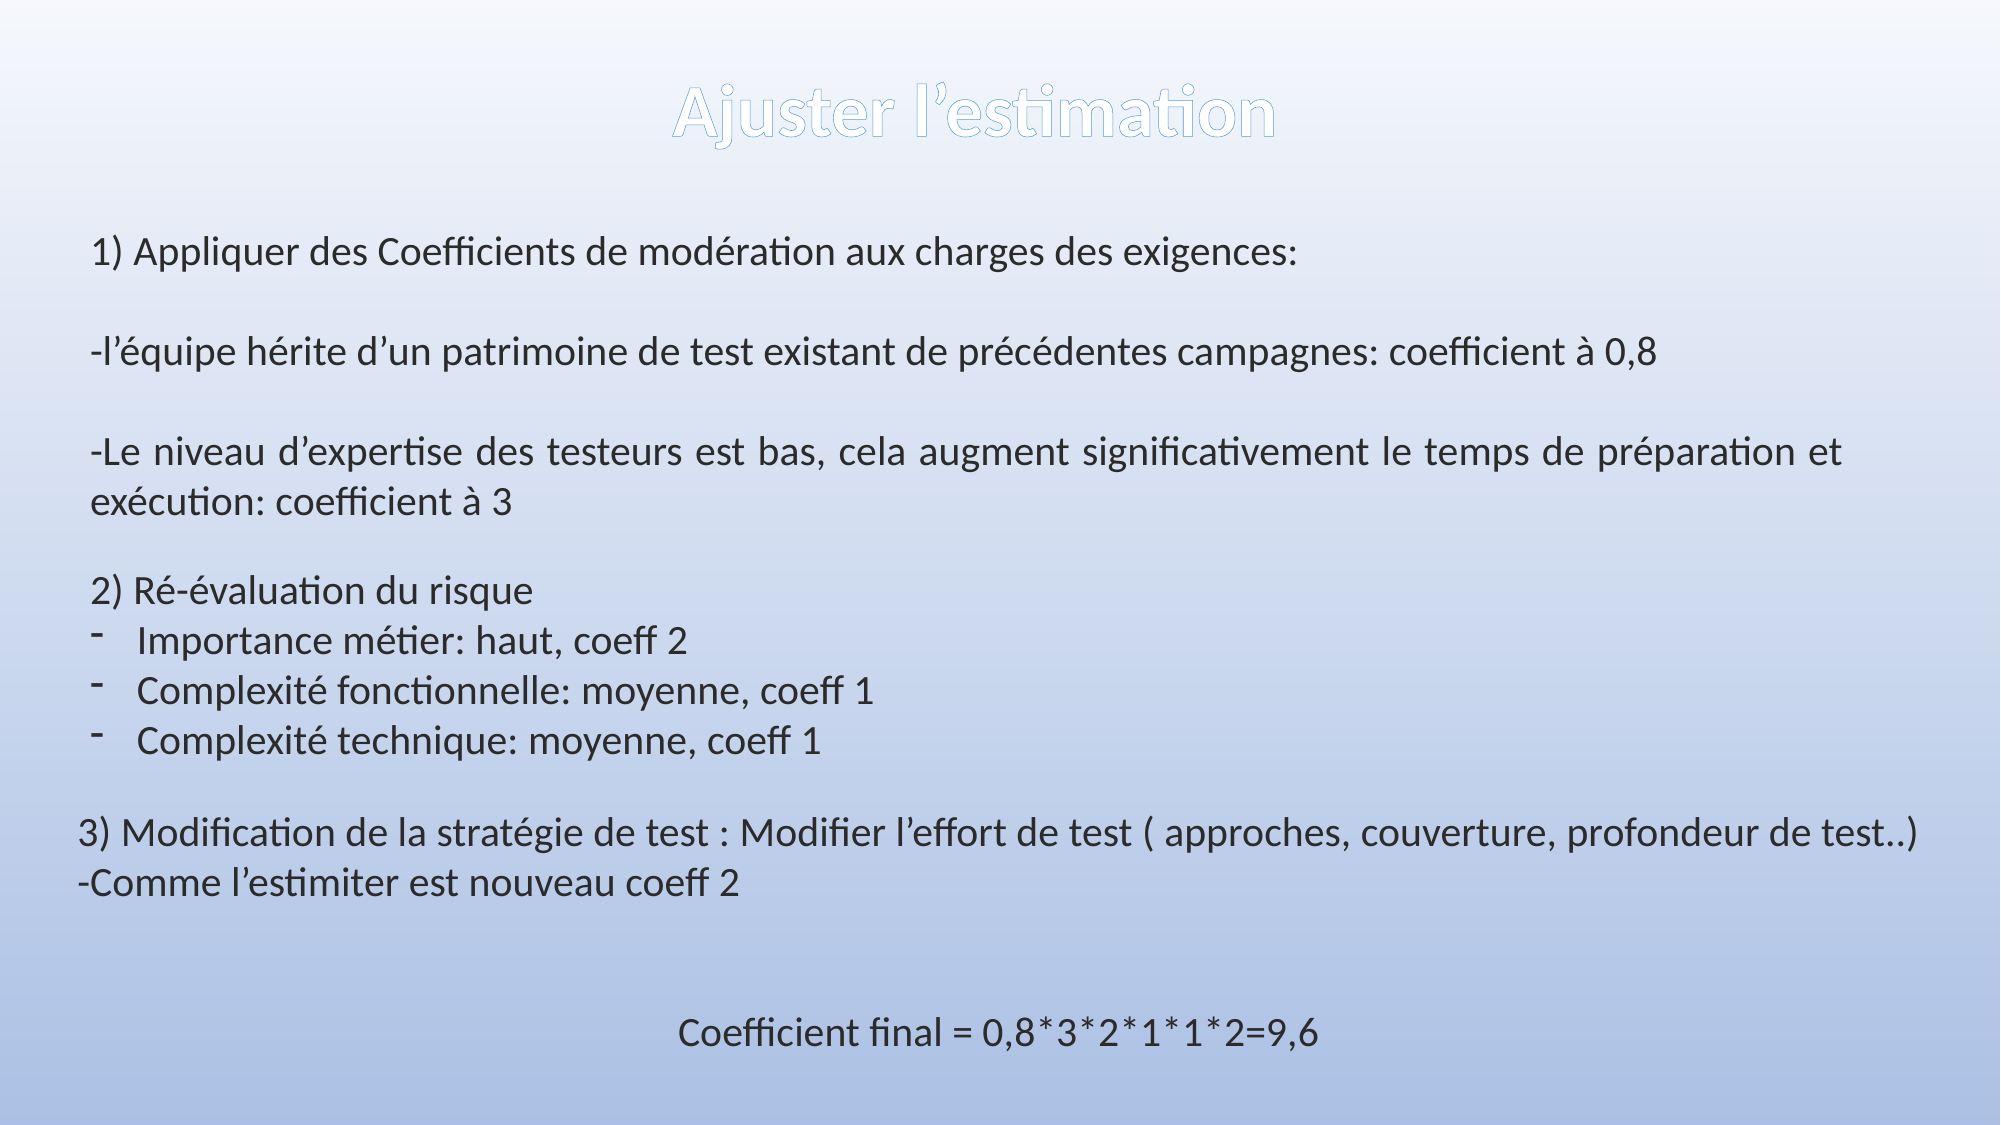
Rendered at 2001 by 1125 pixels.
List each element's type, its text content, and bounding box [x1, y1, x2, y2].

text_box Ajuster l’estimation [657, 54, 1293, 204]
text_box 1) Appliquer des Coefficients de modération aux charges des exigences: -l’équipe hérite d’un patrimoine de test existant de précédentes campagnes: coefficient à 0,8 -Le niveau d’expertise des testeurs est bas, cela augment significativement le temps de préparation et exécution: coefficient à 3 [75, 216, 1859, 532]
text_box 2) Ré-évaluation du risque Importance métier: haut, coeff 2 Complexité fonctionnelle: moyenne, coeff 1 Complexité technique: moyenne, coeff 1 [75, 555, 1715, 797]
text_box 3) Modification de la stratégie de test : Modifier l’effort de test ( approches, couverture, profondeur de test..) -Comme l’estimiter est nouveau coeff 2 [62, 797, 1936, 958]
text_box Coefficient final = 0,8*3*2*1*1*2=9,6 [663, 997, 1335, 1063]
